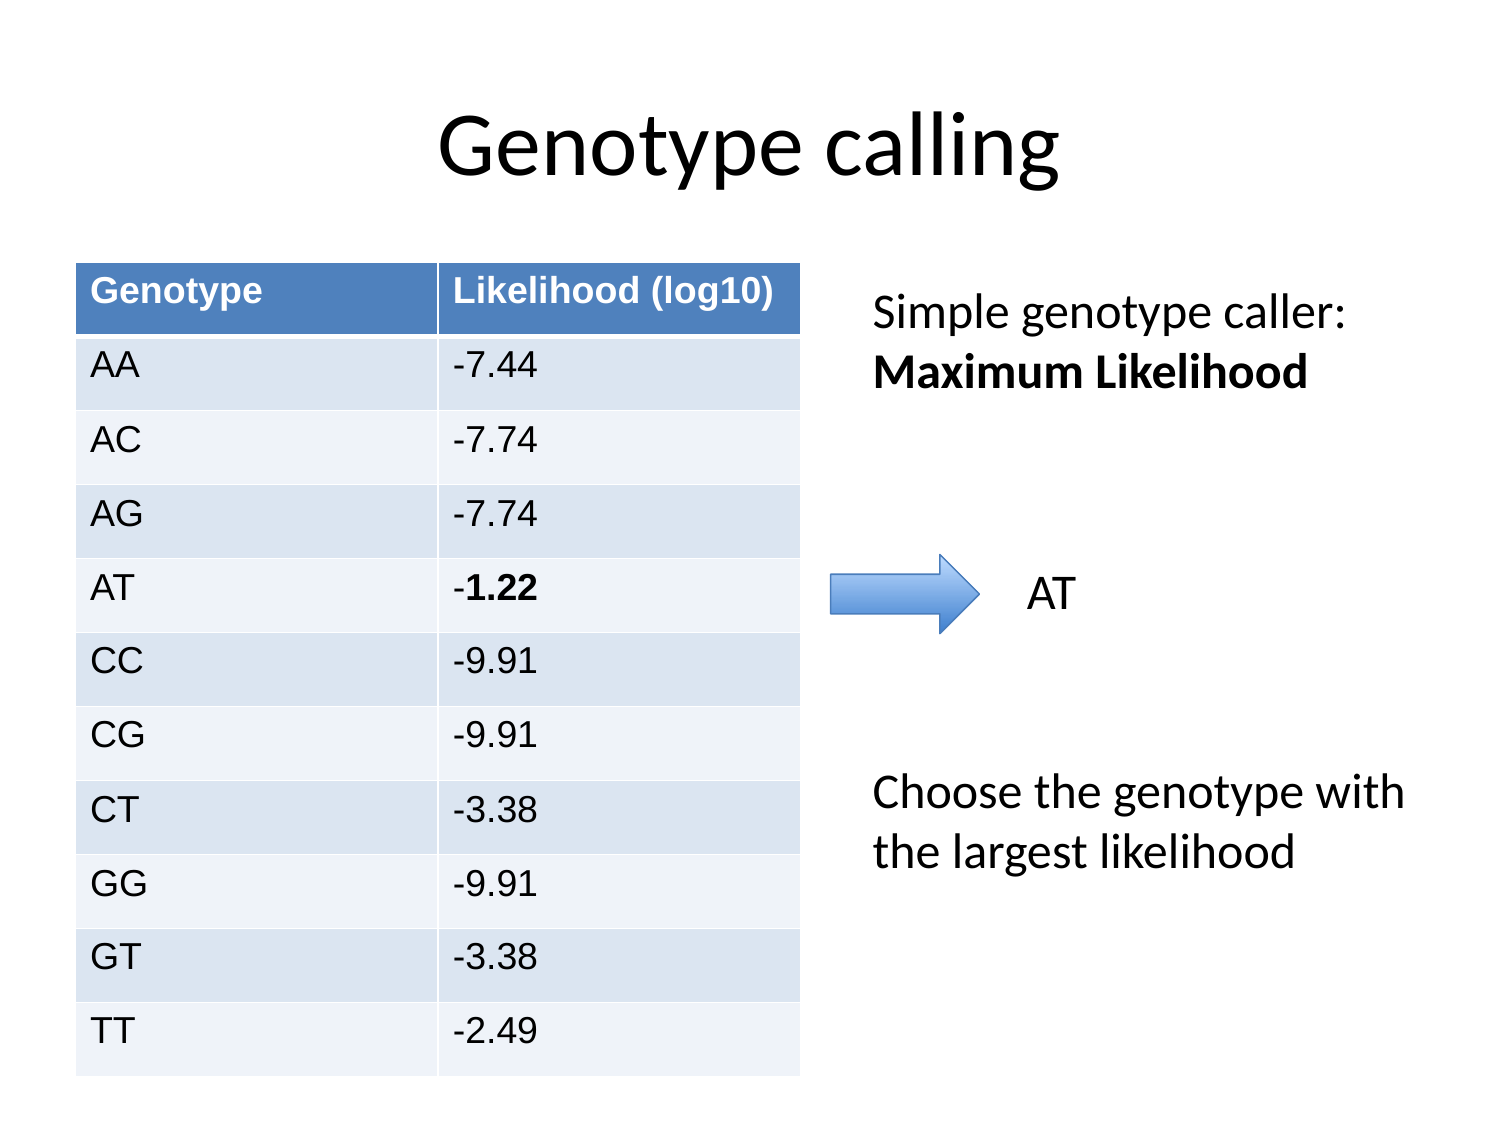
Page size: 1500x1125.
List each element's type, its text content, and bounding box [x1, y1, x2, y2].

table_cell -7.74 [439, 485, 800, 558]
text_box Simple genotype caller: Maximum Likelihood Choose the genotype with the largest likelihood [857, 270, 1472, 892]
table_cell AG [76, 485, 437, 558]
table_cell -7.74 [439, 411, 800, 484]
table_cell CC [76, 633, 437, 706]
title Genotype calling [75, 45, 1425, 233]
text_box AT [1011, 551, 1097, 628]
table_header Likelihood (log10) [439, 263, 800, 334]
table_cell AA [76, 339, 437, 410]
text_box [830, 574, 857, 614]
table_cell -3.38 [439, 929, 800, 1002]
table_cell -3.38 [439, 781, 800, 854]
table_cell -9.91 [439, 633, 800, 706]
table_cell CG [76, 707, 437, 780]
table_cell -9.91 [439, 855, 800, 928]
table_cell AC [76, 411, 437, 484]
table_cell CT [76, 781, 437, 854]
table_cell TT [76, 1003, 437, 1076]
table_cell GG [76, 855, 437, 928]
table_header Genotype [76, 263, 437, 334]
table_cell -2.49 [439, 1003, 800, 1076]
table_cell GT [76, 929, 437, 1002]
table_cell AT [76, 559, 437, 632]
table_cell -7.44 [439, 339, 800, 410]
table_cell -1.22 [439, 559, 800, 632]
table_cell -9.91 [439, 707, 800, 780]
